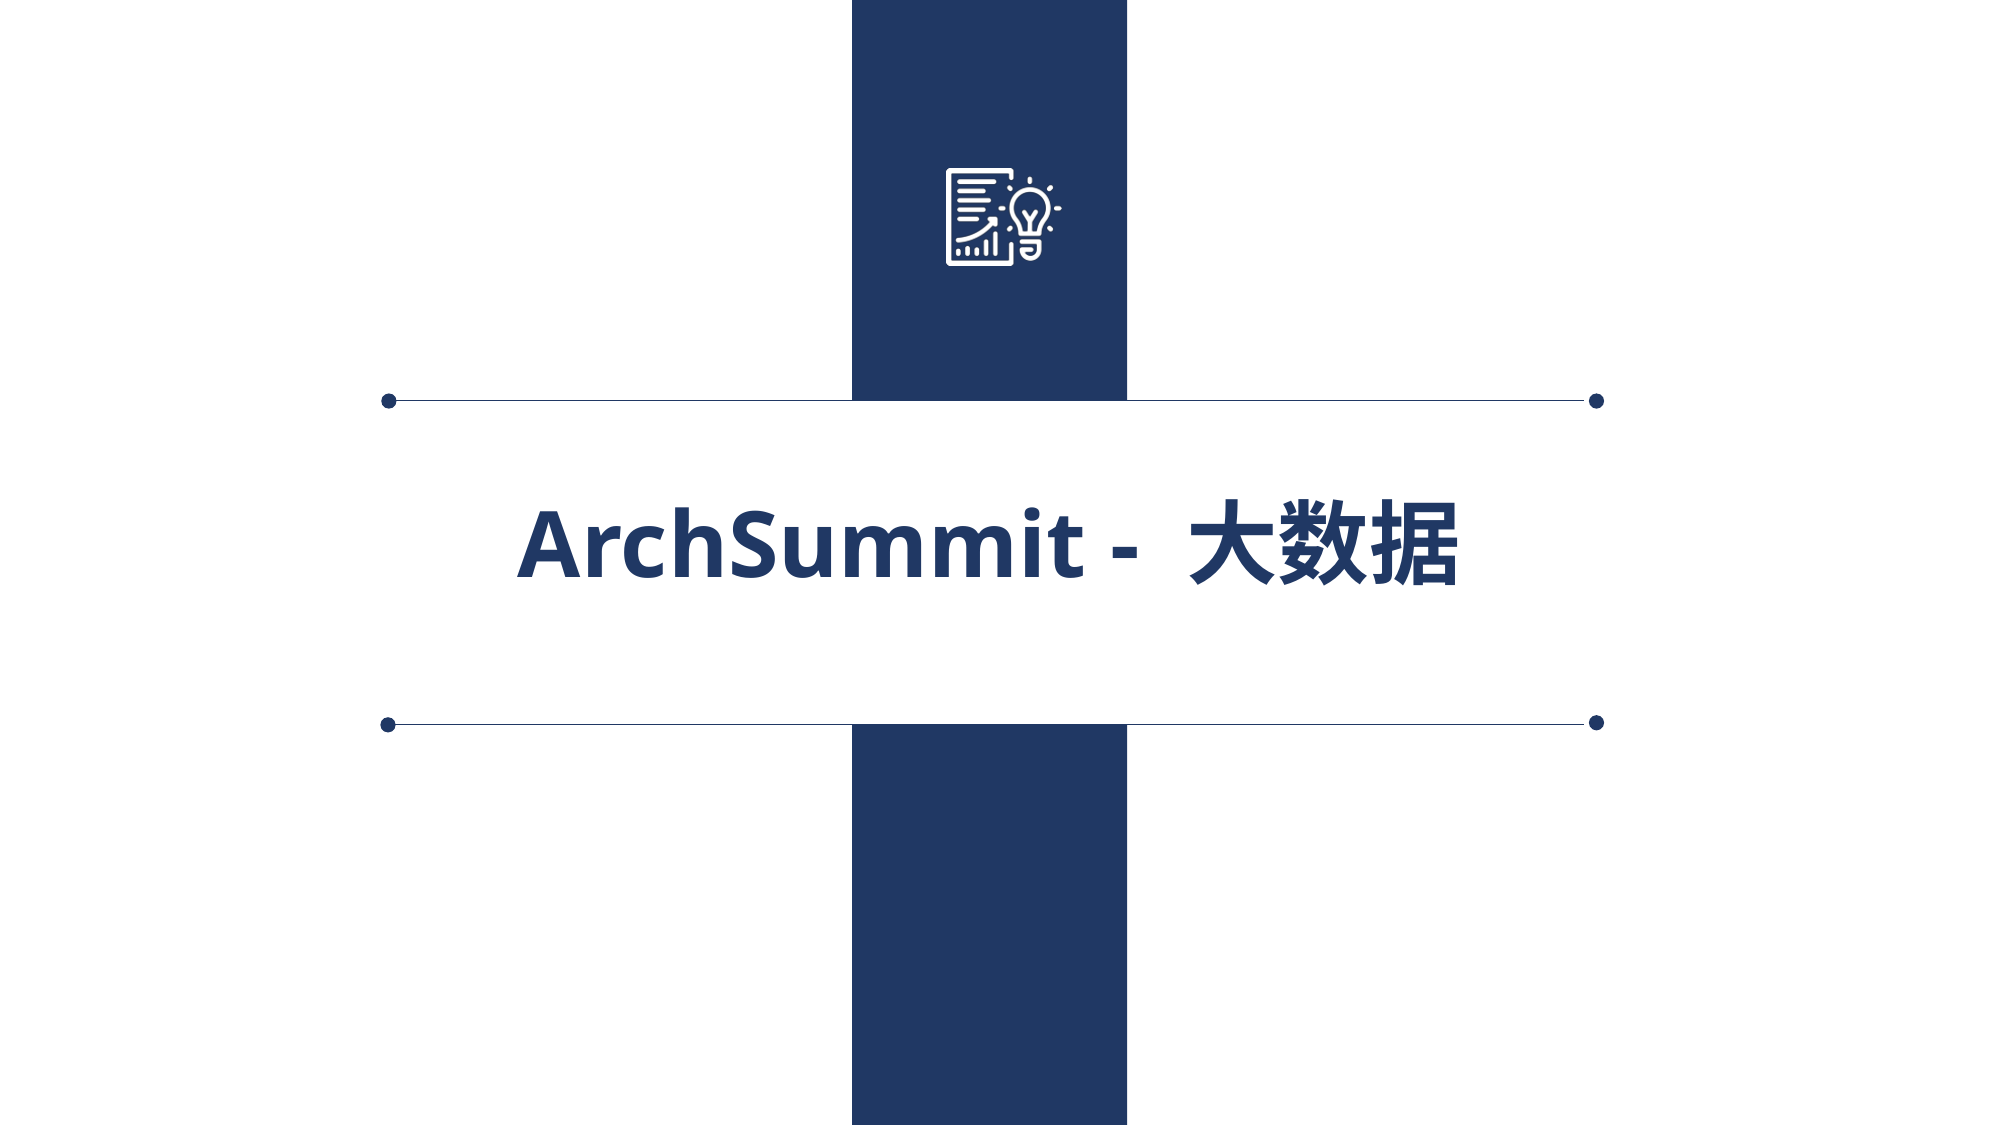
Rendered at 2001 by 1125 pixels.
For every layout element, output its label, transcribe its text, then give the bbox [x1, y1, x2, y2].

text_box [1587, 392, 1606, 410]
text_box ArchSummit - 大数据 [503, 478, 1477, 604]
text_box [851, 0, 1128, 399]
text_box [379, 716, 397, 734]
picture [946, 168, 1062, 266]
text_box [380, 392, 398, 410]
text_box [851, 725, 1128, 1125]
text_box [1587, 714, 1606, 732]
